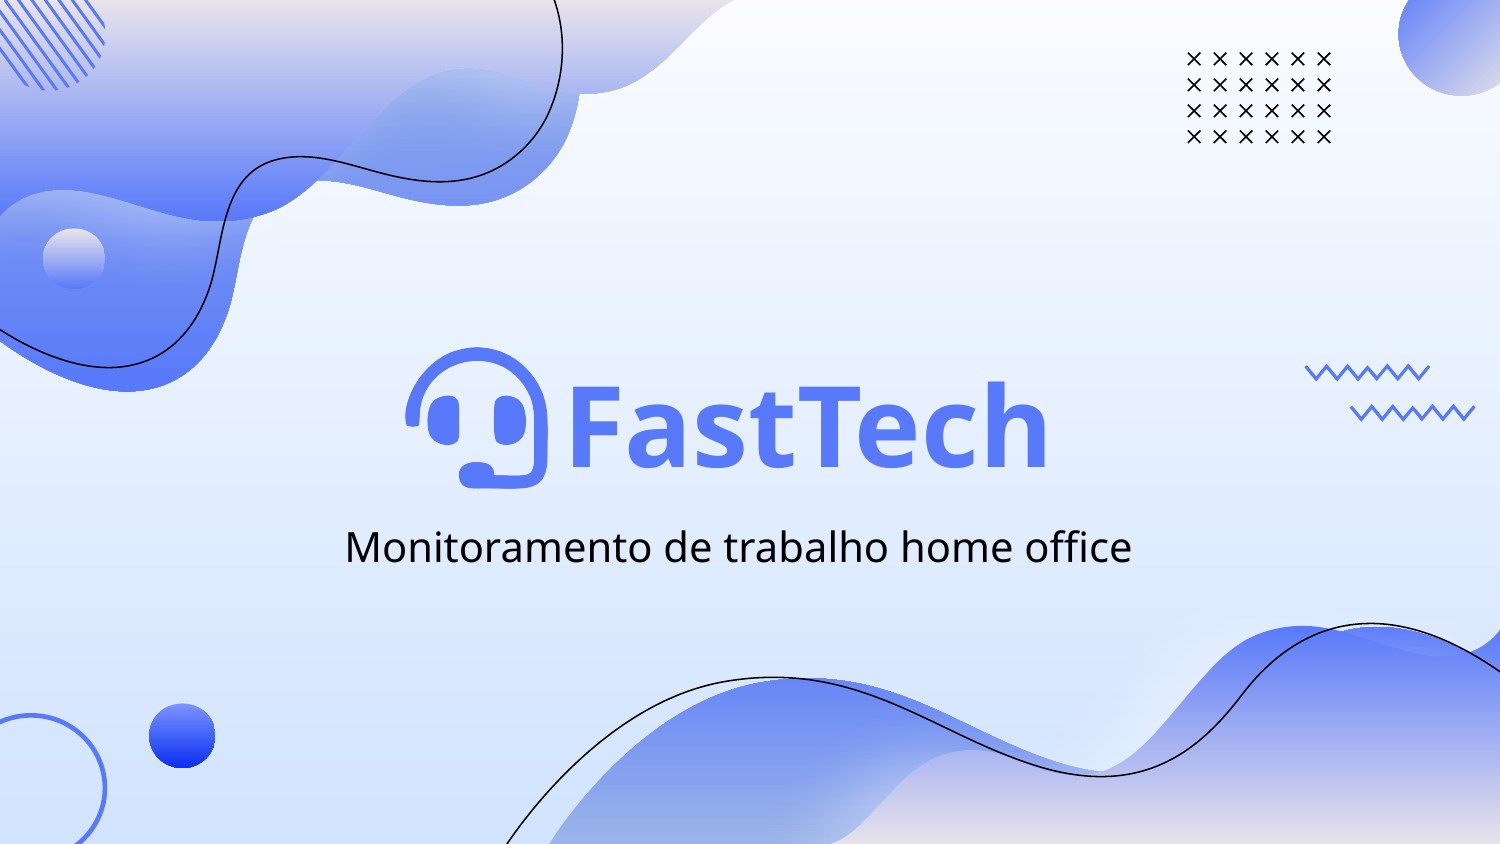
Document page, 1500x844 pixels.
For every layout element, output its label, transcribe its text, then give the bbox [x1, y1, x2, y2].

picture [404, 347, 548, 489]
title FastTech [429, 337, 1159, 505]
subtitle Monitoramento de trabalho home office [318, 506, 1159, 637]
